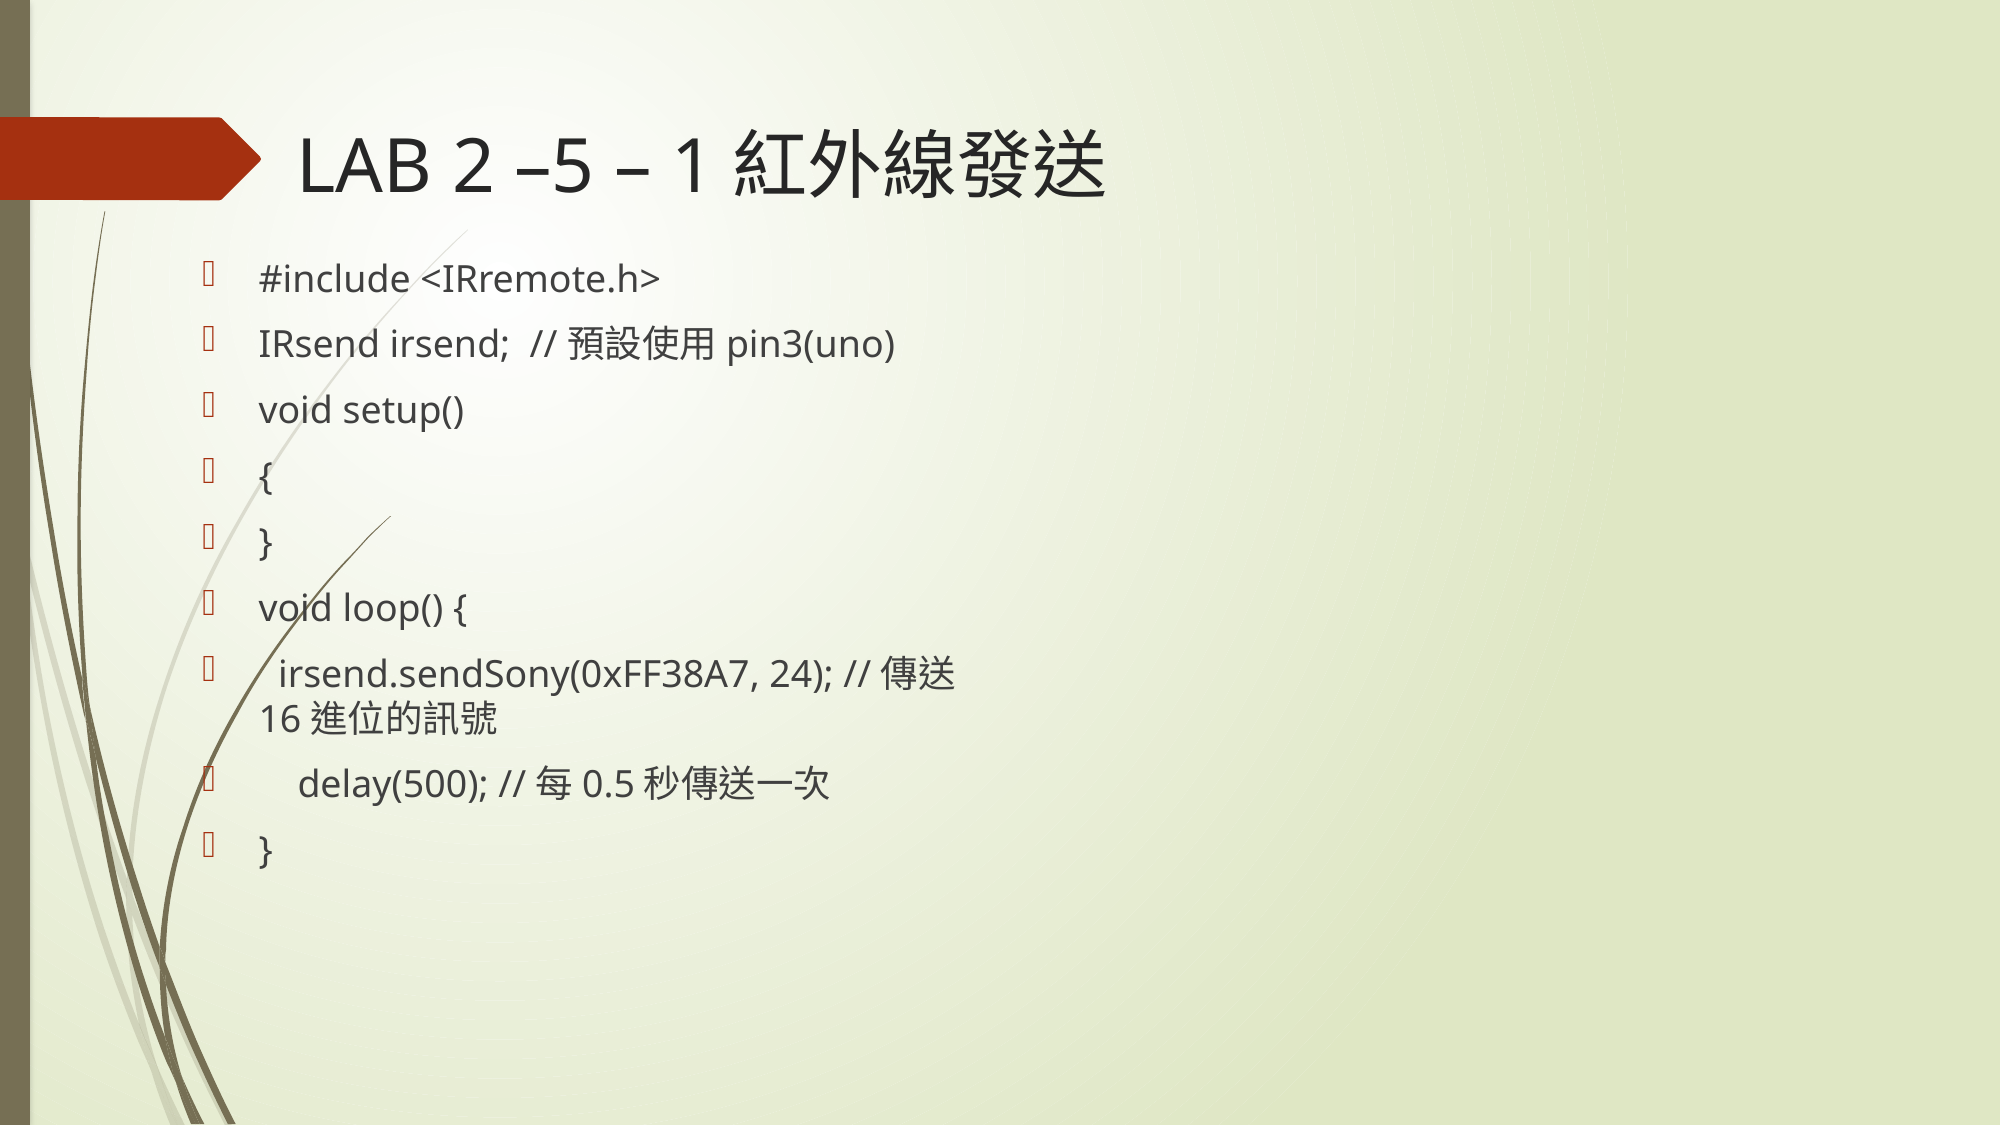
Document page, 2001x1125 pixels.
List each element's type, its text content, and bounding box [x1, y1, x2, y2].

title LAB 2 –5 – 1紅外線發送 [281, 110, 1907, 248]
list #include <IRremote.h> IRsend irsend; //預設使用pin3(uno) void setup() { } void loop() { irsend.sendSony(0xFF38A7, 24); //傳送16進位的訊號 delay(500); //每0.5秒傳送一次 } [187, 247, 1013, 1073]
